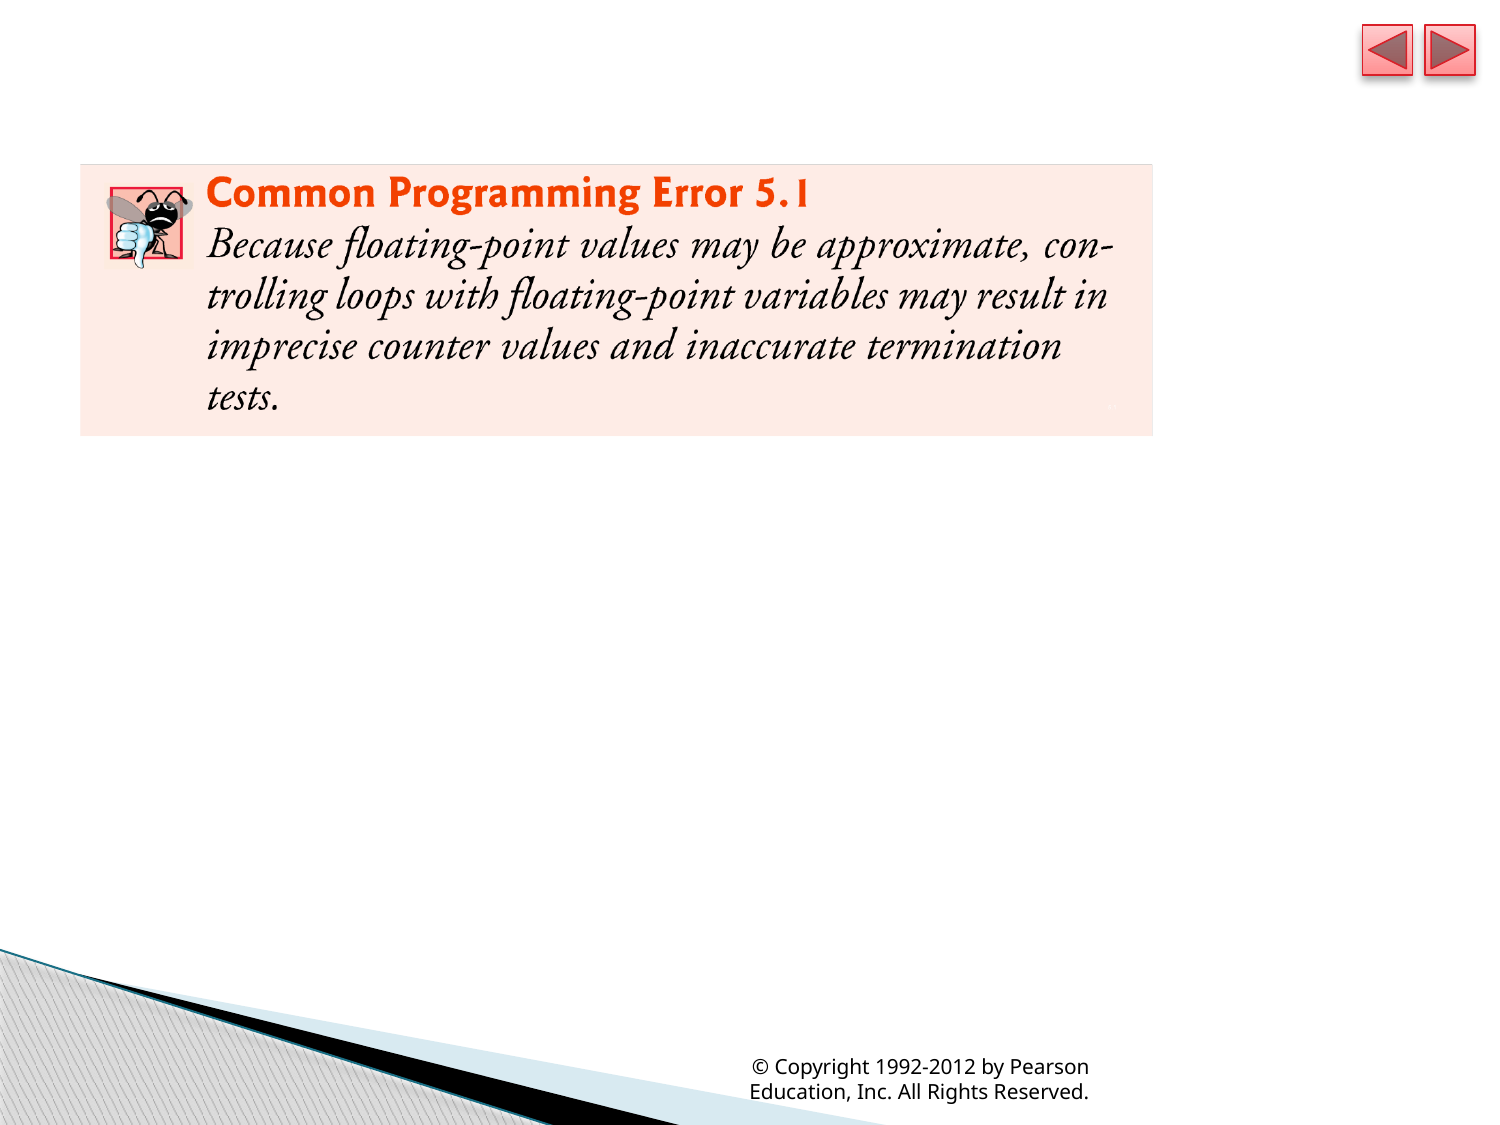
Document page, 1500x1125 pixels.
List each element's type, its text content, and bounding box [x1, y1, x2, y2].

footer © Copyright 1992-2012 by Pearson Education, Inc. All Rights Reserved. [650, 1051, 1105, 1112]
picture [0, 106, 1500, 1018]
